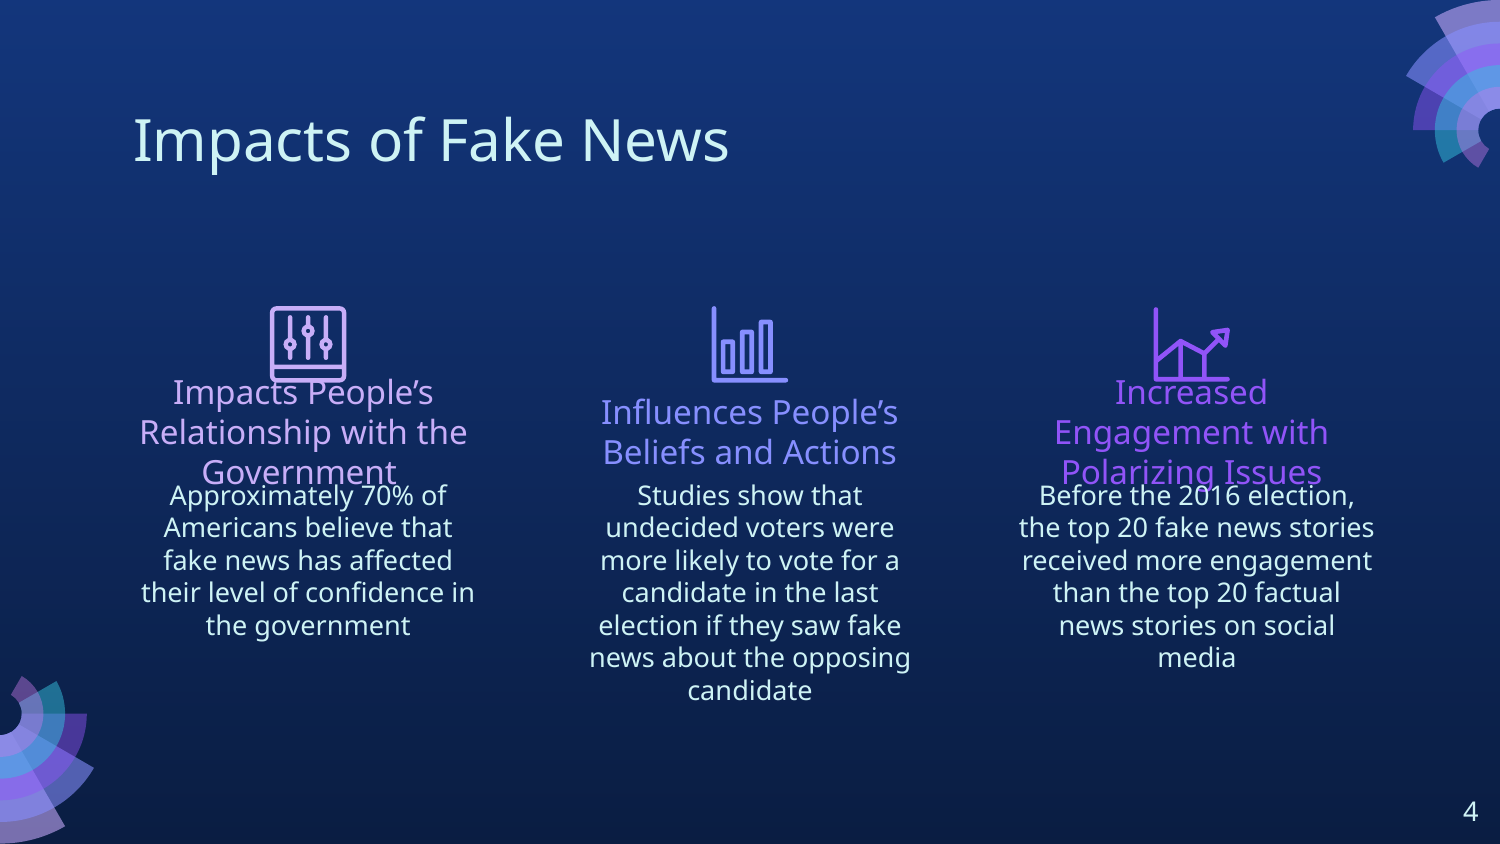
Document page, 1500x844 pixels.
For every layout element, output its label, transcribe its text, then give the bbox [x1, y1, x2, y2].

title Impacts of Fake News [118, 88, 1382, 183]
subtitle Before the 2016 election, the top 20 fake news stories received more engagement than the top 20 factual news stories on social media [1001, 463, 1392, 668]
subtitle Increased Engagement with Polarizing Issues [1001, 399, 1382, 463]
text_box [269, 305, 347, 383]
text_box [711, 305, 789, 383]
subtitle Influences People’s Beliefs and Actions [559, 399, 940, 463]
subtitle Approximately 70% of Americans believe that fake news has affected their level of confidence in the government [118, 463, 499, 595]
slide_number ‹#› [1403, 779, 1494, 844]
subtitle Impacts People’s Relationship with the Government [92, 399, 516, 464]
subtitle Studies show that undecided voters were more likely to vote for a candidate in the last election if they saw fake news about the opposing candidate [559, 463, 940, 687]
text_box [1153, 307, 1230, 382]
